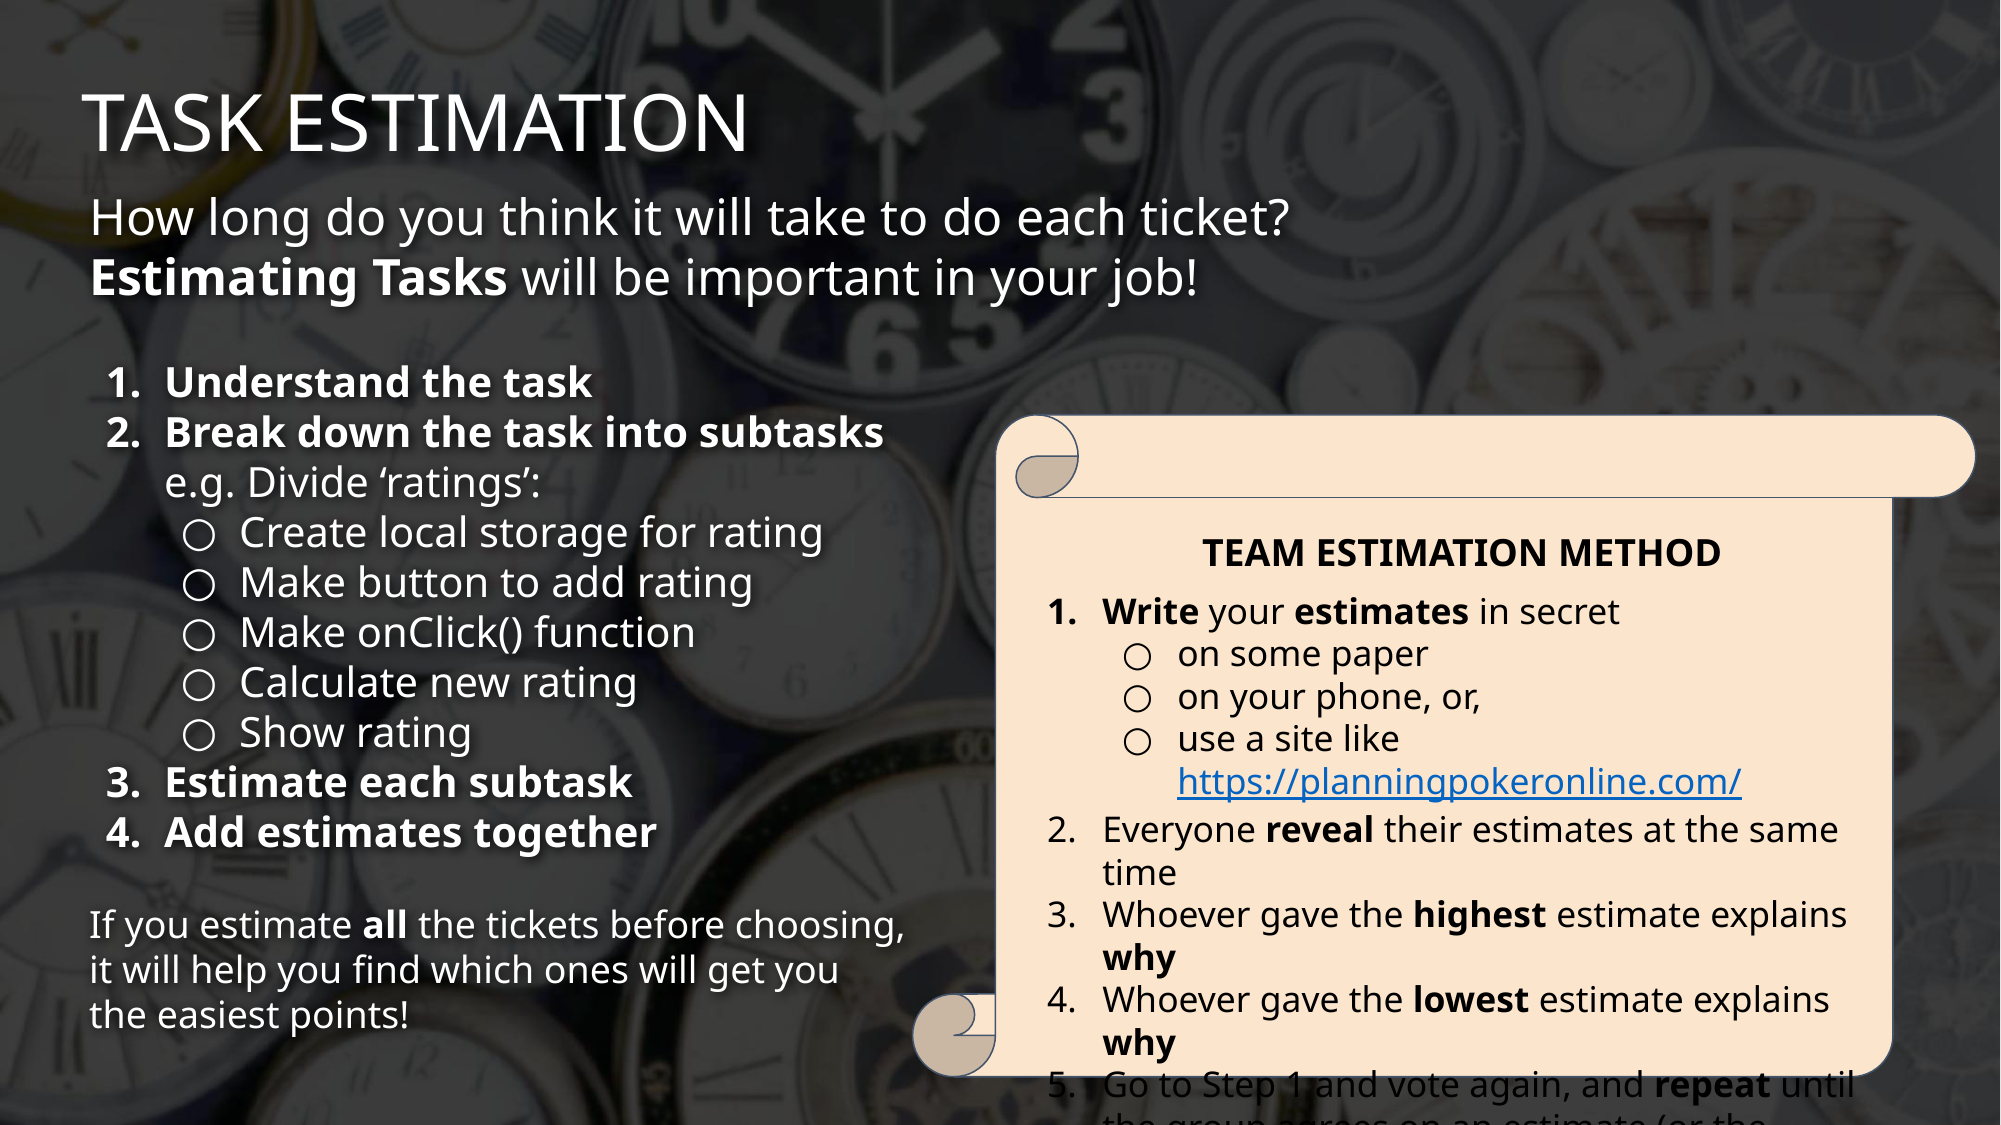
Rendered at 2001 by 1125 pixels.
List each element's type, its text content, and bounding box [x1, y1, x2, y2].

text_box How long do you think it will take to do each ticket? Estimating Tasks will be important in your job! Understand the task Break down the task into subtasks e.g. Divide ‘ratings’: Create local storage for rating Make button to add rating Make onClick() function Calculate new rating Show rating Estimate each subtask Add estimates together If you estimate all the tickets before choosing, it will help you find which ones will get you the easiest points! [74, 170, 1686, 1086]
text_box TASK ESTIMATION [66, 64, 1104, 193]
text_box [1701, 414, 1976, 513]
text_box TEAM ESTIMATION METHOD Write your estimates in secret on some paper on your phone, or, use a site like https://planningpokeronline.com/ Everyone reveal their estimates at the same time Whoever gave the highest estimate explains why Whoever gave the lowest estimate explains why Go to Step 1 and vote again, and repeat until the group agrees on an estimate (or the numbers stop changing) [1012, 513, 1913, 1125]
picture [0, 0, 2001, 1125]
